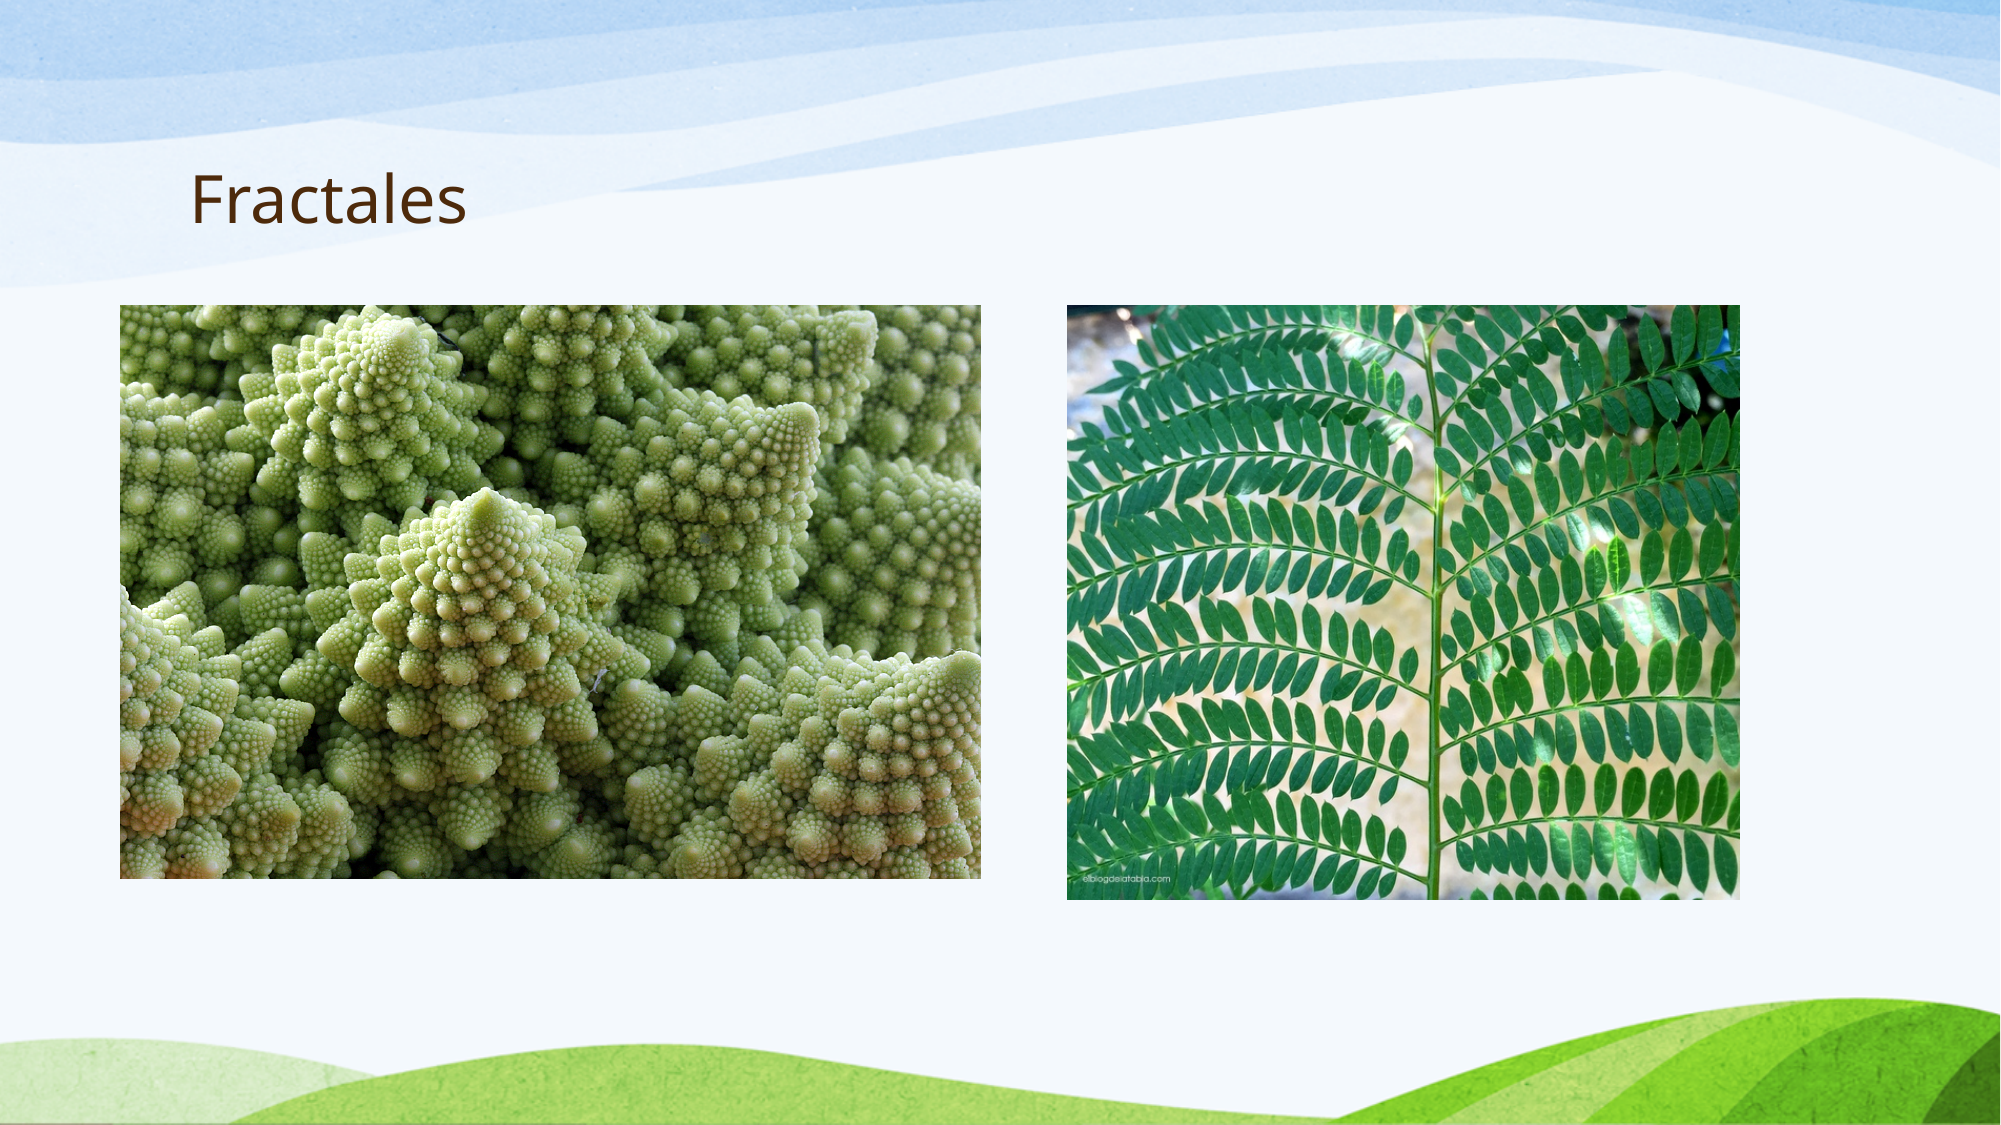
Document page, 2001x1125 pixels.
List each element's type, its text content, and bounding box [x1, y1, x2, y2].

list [1067, 305, 1740, 900]
picture [0, 0, 2001, 1125]
title Fractales [174, 45, 1825, 246]
